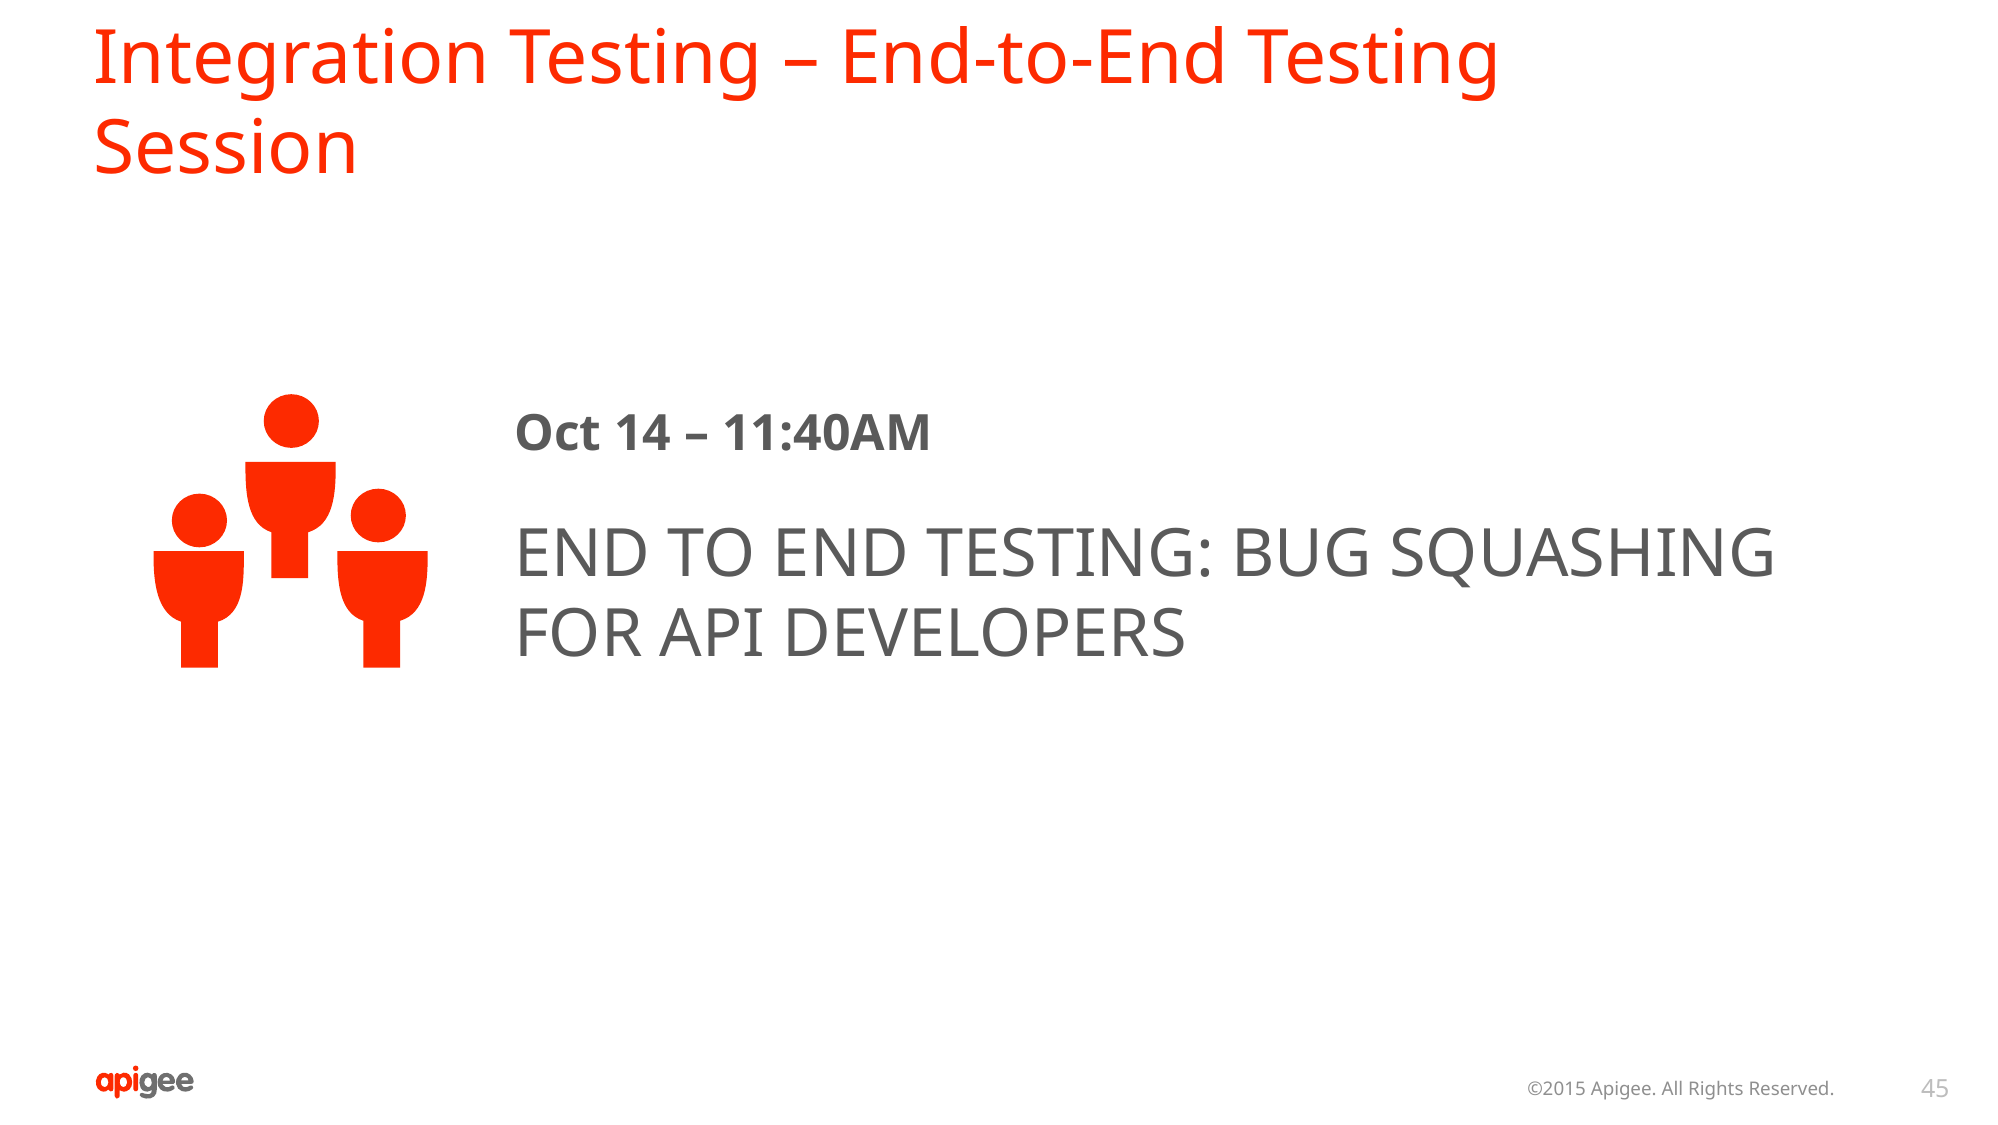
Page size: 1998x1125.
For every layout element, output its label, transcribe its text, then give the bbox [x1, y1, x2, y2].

title Integration Testing – End-to-End Testing Session [78, 43, 1783, 154]
text_box Oct 14 – 11:40AM END TO END TESTING: BUG SQUASHING FOR API DEVELOPERS [499, 392, 1914, 678]
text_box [153, 393, 428, 668]
slide_number 45 [1864, 1059, 1965, 1120]
footer ©2015 Apigee. All Rights Reserved. [1214, 1059, 1847, 1120]
